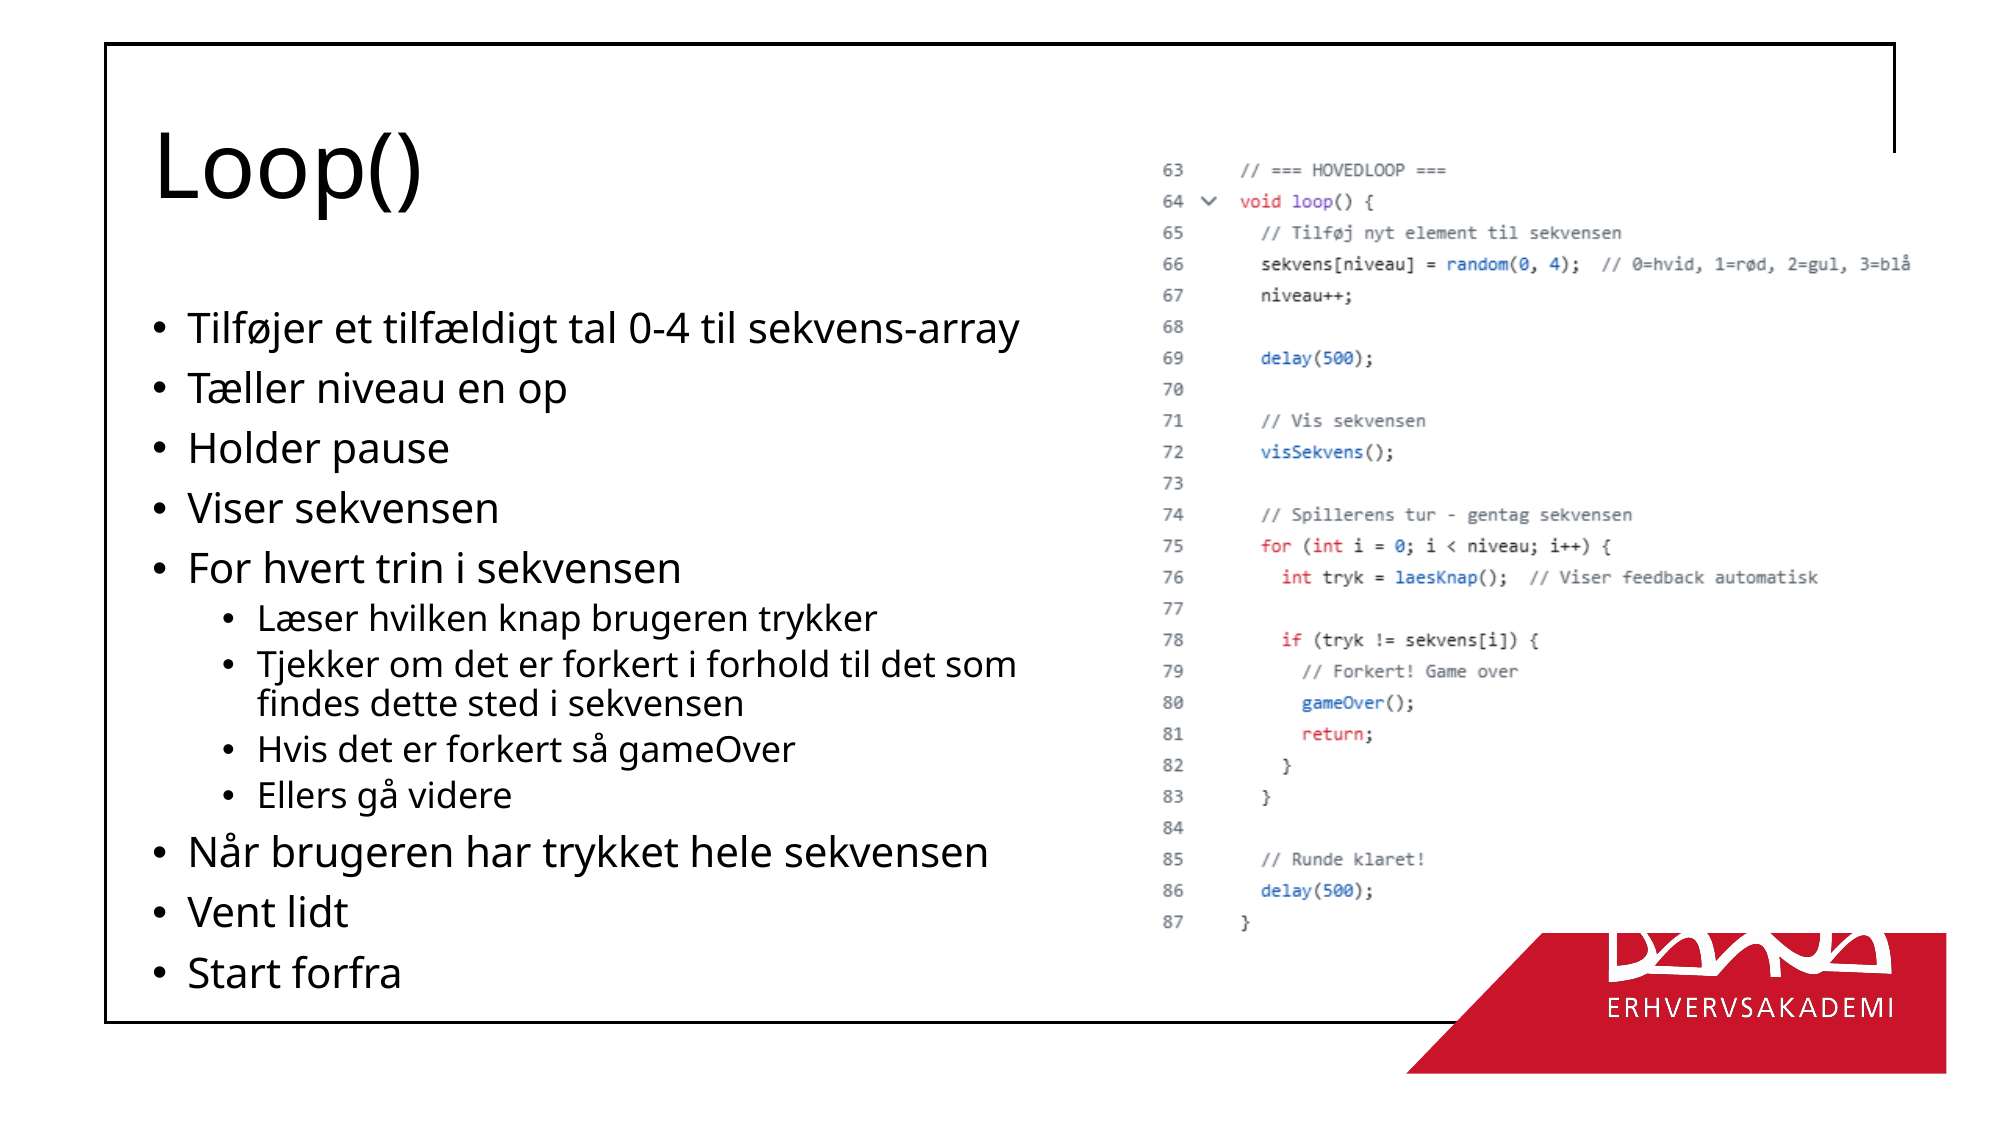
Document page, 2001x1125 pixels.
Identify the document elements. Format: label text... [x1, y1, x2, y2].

list Tilføjer et tilfældigt tal 0-4 til sekvens-array Tæller niveau en op Holder pause Viser sekvensen For hvert trin i sekvensen Læser hvilken knap brugeren trykker Tjekker om det er forkert i forhold til det som findes dette sted i sekvensen Hvis det er forkert så gameOver Ellers gå videre Når brugeren har trykket hele sekvensen Vent lidt Start forfra [137, 299, 1146, 1014]
title Loop() [137, 59, 1863, 278]
picture [1144, 153, 1974, 1032]
